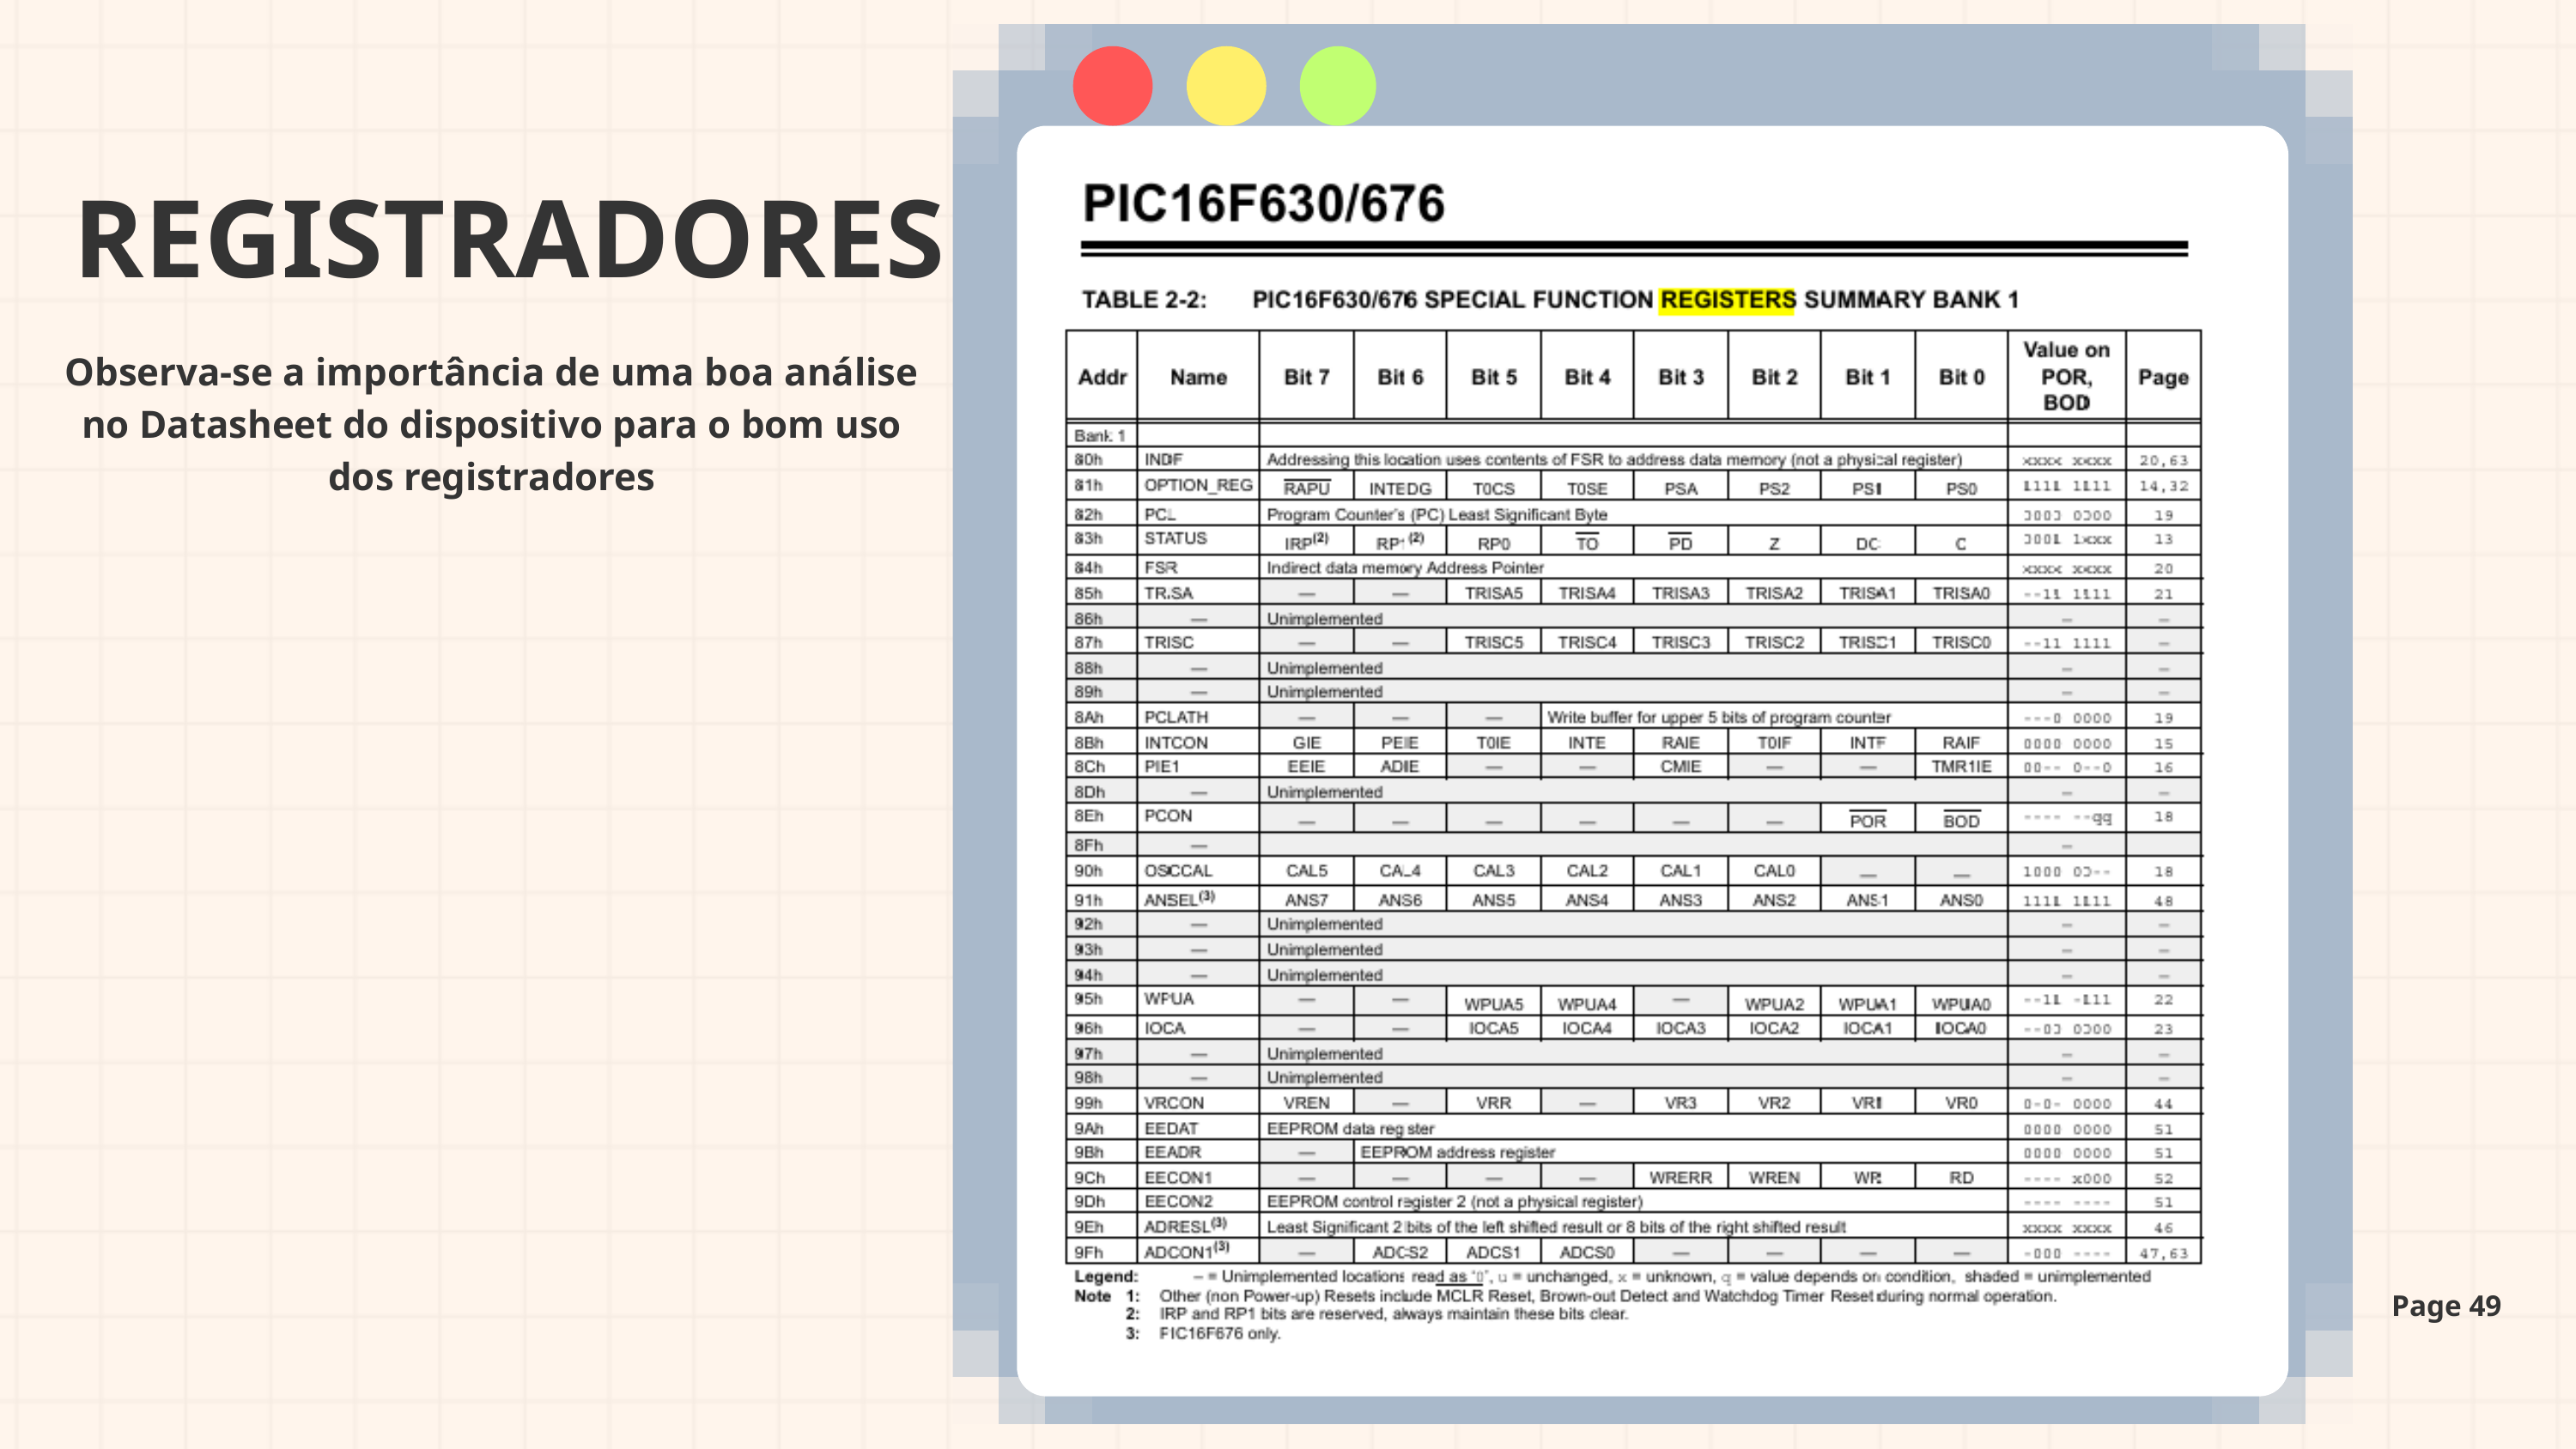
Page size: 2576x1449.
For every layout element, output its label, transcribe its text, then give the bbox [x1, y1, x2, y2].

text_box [1186, 45, 1267, 126]
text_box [1072, 45, 1153, 126]
text_box [952, 24, 2353, 1424]
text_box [1017, 125, 2289, 1397]
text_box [1299, 45, 1376, 126]
text_box REGISTRADORES [73, 149, 1011, 300]
text_box [0, 0, 2576, 1449]
text_box Observa-se a importância de uma boa análise no Datasheet do dispositivo para o bom uso dos registradores [51, 340, 933, 499]
text_box Page 49 [2360, 1282, 2502, 1322]
